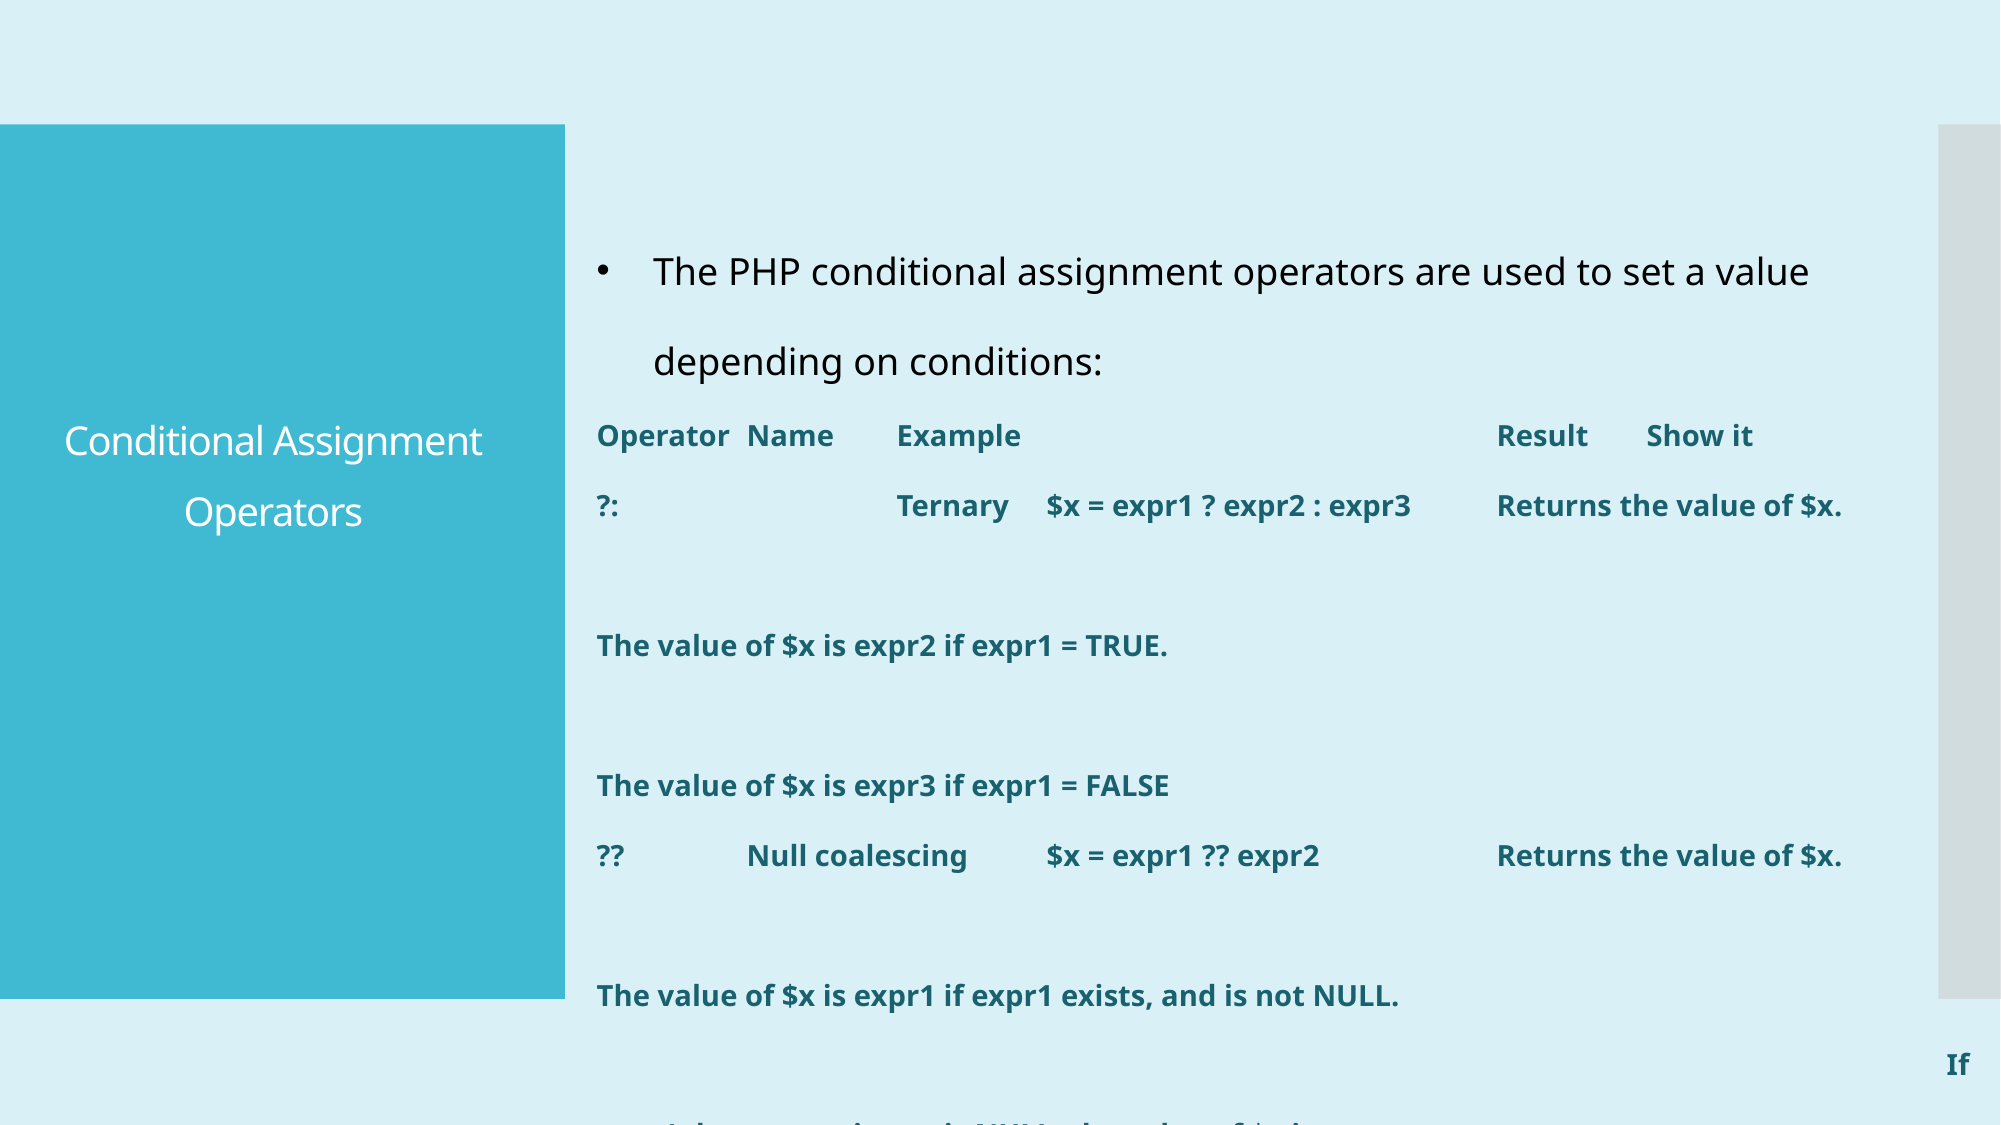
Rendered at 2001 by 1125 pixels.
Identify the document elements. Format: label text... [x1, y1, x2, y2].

text_box The PHP conditional assignment operators are used to set a value depending on conditions: Operator Name Example Result Show it ?: Ternary $x = expr1 ? expr2 : expr3 Returns the value of $x. The value of $x is expr2 if expr1 = TRUE. The value of $x is expr3 if expr1 = FALSE ?? Null coalescing $x = expr1 ?? expr2 Returns the value of $x. The value of $x is expr1 if expr1 exists, and is not NULL. If expr1 does not exist, or is NULL, the value of $x is expr2. Introduced in PHP 7 [581, 195, 1990, 1125]
title Conditional Assignment Operators [47, 356, 500, 593]
